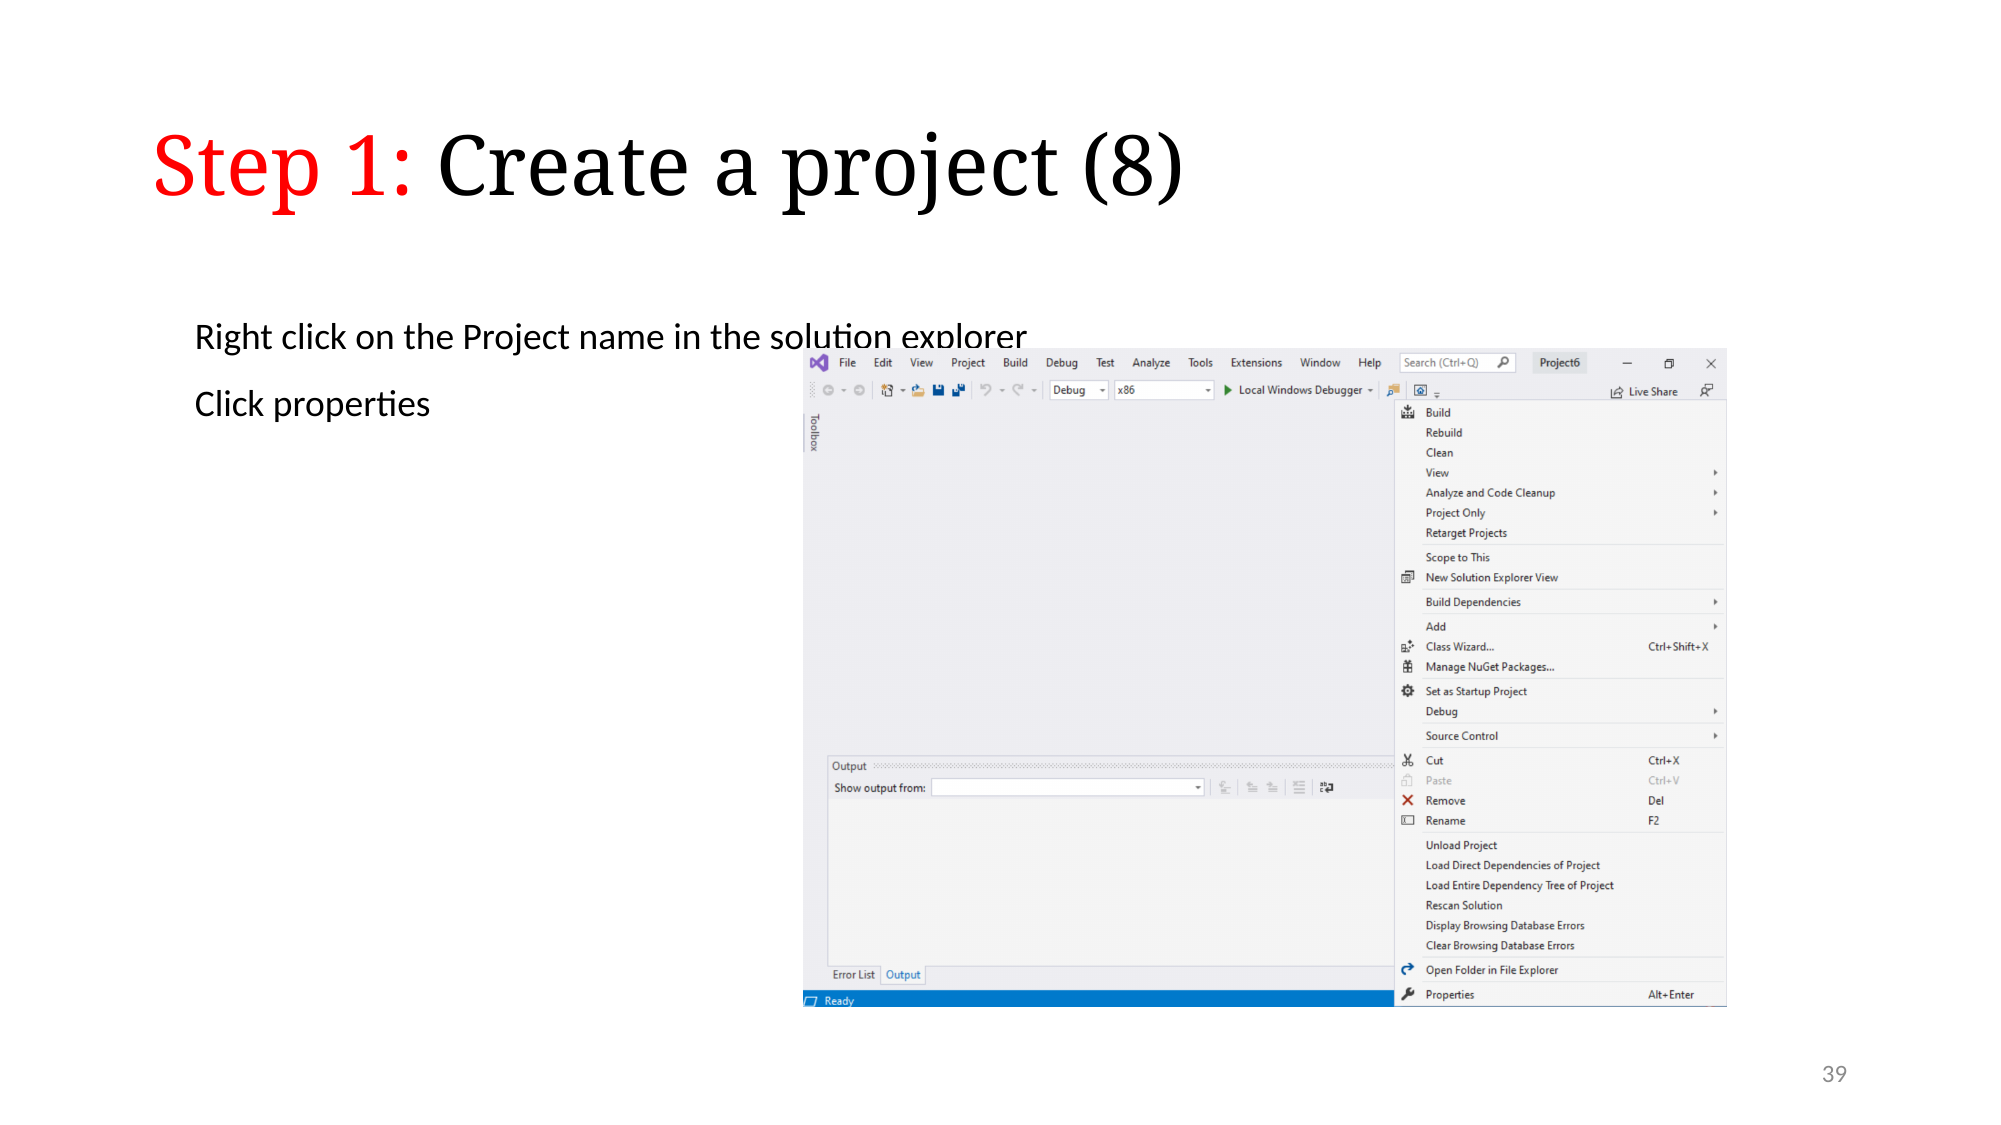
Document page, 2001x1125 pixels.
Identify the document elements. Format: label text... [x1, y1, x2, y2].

text_box Right click on the Project name in the solution explorer Click properties [179, 281, 1701, 499]
picture [803, 348, 1727, 1007]
title Step 1: Create a project (8) [137, 59, 1863, 278]
slide_number 39 [1412, 1042, 1863, 1103]
